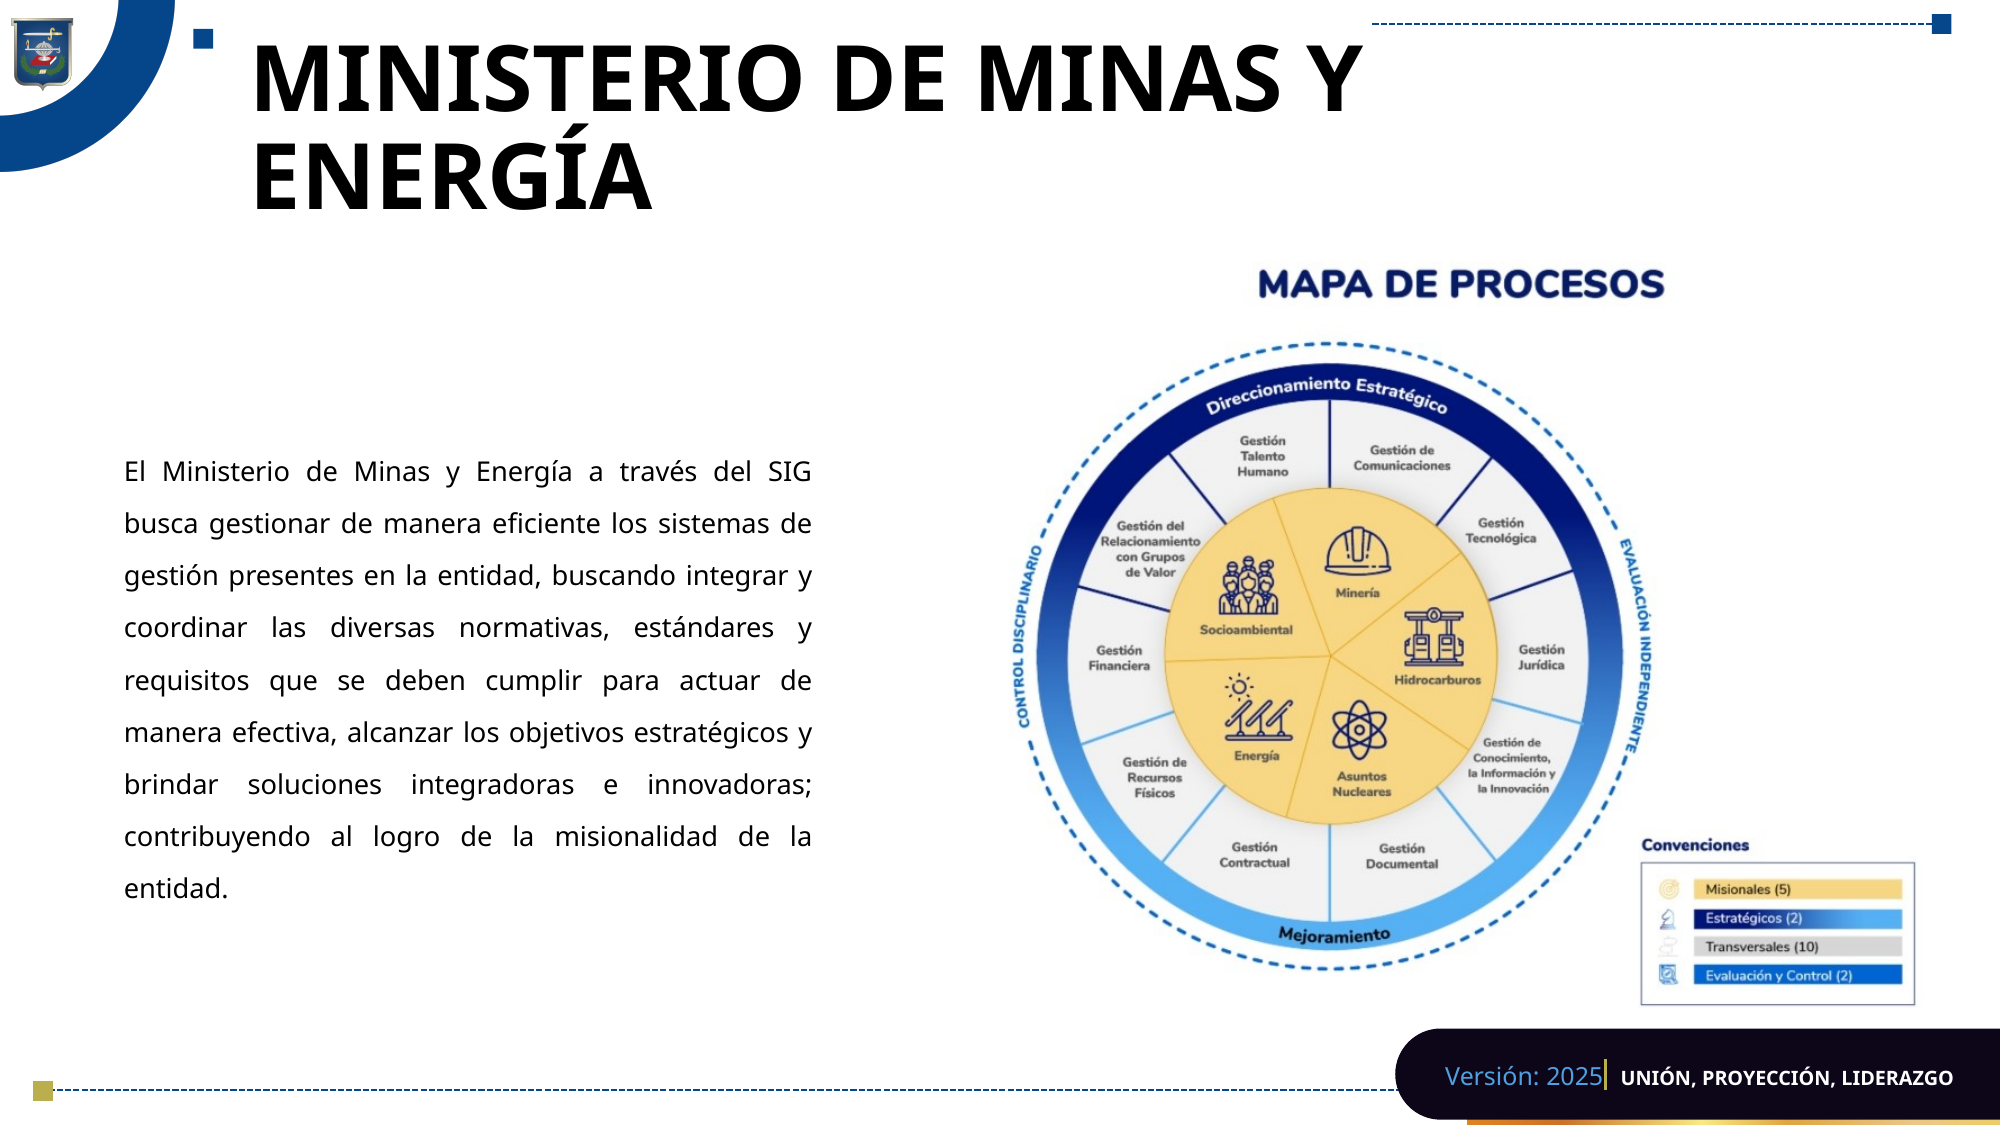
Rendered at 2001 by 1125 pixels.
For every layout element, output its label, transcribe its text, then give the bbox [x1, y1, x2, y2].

picture [999, 260, 1926, 1009]
list El Ministerio de Minas y Energía a través del SIG busca gestionar de manera eficiente los sistemas de gestión presentes en la entidad, buscando integrar y coordinar las diversas normativas, estándares y requisitos que se deben cumplir para actuar de manera efectiva, alcanzar los objetivos estratégicos y brindar soluciones integradoras e innovadoras; contribuyendo al logro de la misionalidad de la entidad. [109, 426, 828, 914]
picture [1467, 1120, 2000, 1125]
title MINISTERIO DE MINAS Y ENERGÍA [234, 69, 1775, 193]
picture [0, 0, 175, 172]
